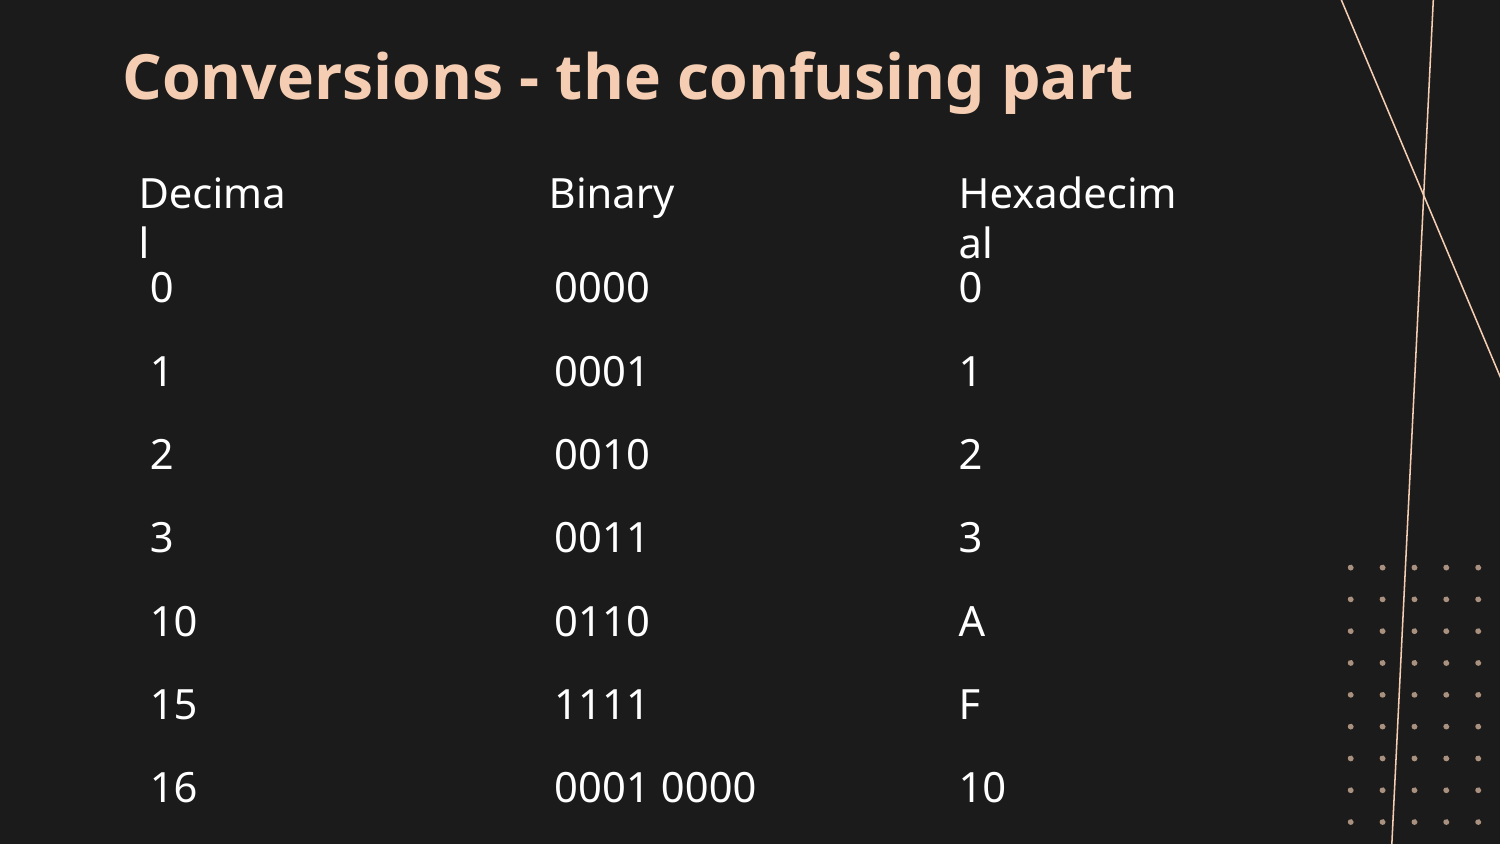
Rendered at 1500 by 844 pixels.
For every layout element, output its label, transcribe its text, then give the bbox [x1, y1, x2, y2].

list Binary [533, 152, 696, 247]
list 0 1 2 3 A F 10 [943, 247, 1172, 738]
list 0000 0001 0010 0011 0110 1111 0001 0000 [539, 246, 819, 738]
title Conversions - the confusing part [107, 22, 1393, 117]
list Decimal [123, 152, 306, 247]
list Hexadecimal [943, 152, 1211, 247]
list 0 1 2 3 10 15 16 [134, 246, 363, 738]
